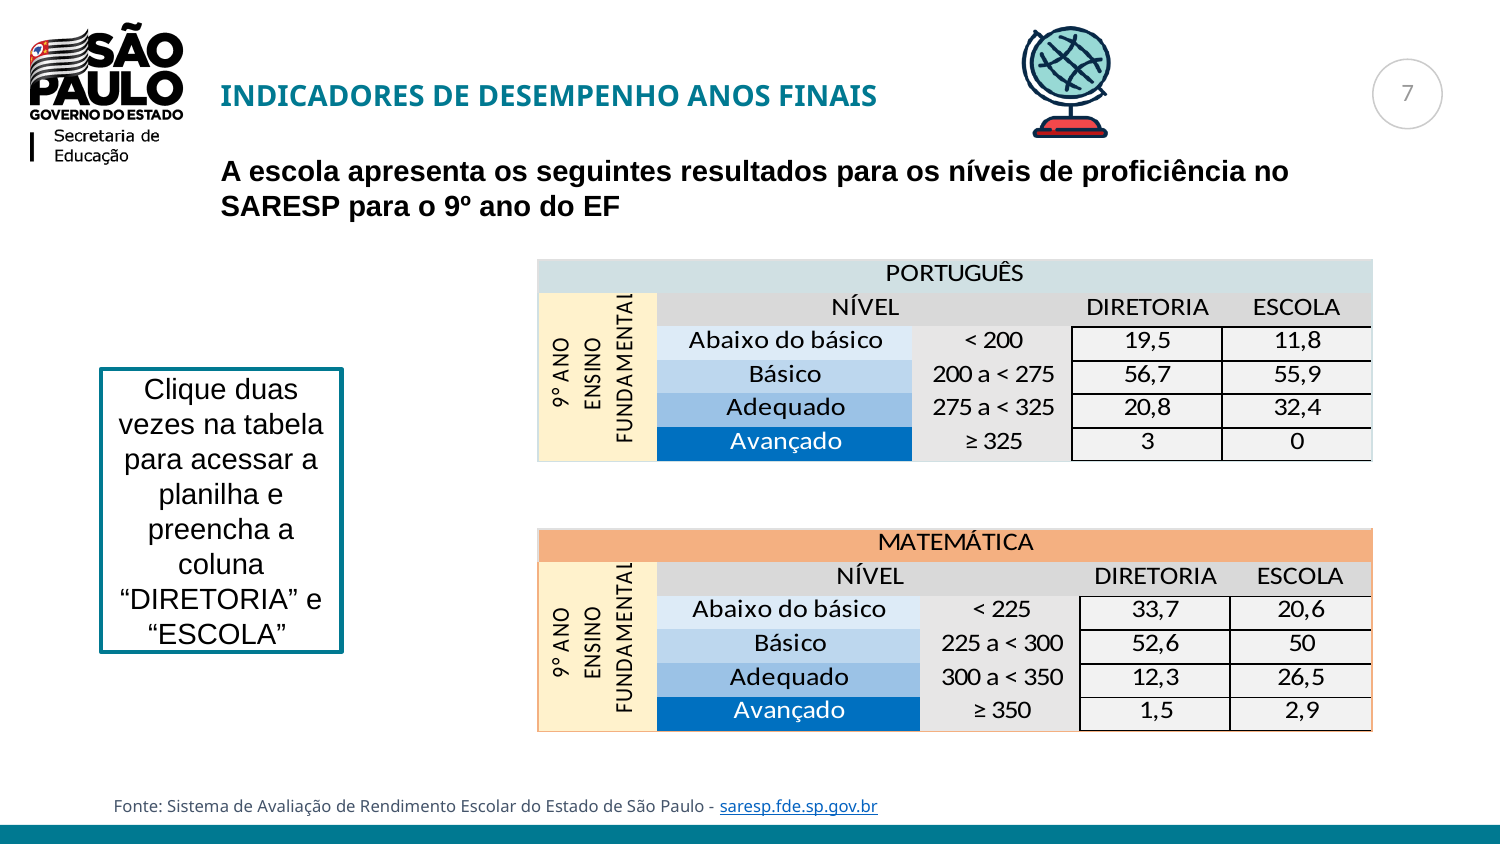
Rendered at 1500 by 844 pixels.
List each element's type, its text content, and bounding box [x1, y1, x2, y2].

text_box Clique duas vezes na tabela para acessar a planilha e preencha a coluna “DIRETORIA” e “ESCOLA” [100, 369, 342, 652]
text_box Fonte: Sistema de Avaliação de Rendimento Escolar do Estado de São Paulo - saresp.fde.sp.gov.br [100, 789, 1036, 826]
picture [1003, 26, 1128, 138]
text_box 7 [1366, 69, 1449, 115]
picture [29, 22, 194, 166]
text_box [537, 528, 1374, 733]
text_box INDICADORES DE DESEMPENHO ANOS FINAIS [205, 70, 998, 137]
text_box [536, 259, 1374, 463]
text_box A escola apresenta os seguintes resultados para os níveis de proficiência no SARESP para o 9º ano do EF [205, 137, 1393, 238]
text_box [0, 824, 1500, 844]
text_box [1383, 59, 1432, 69]
text_box [1379, 115, 1436, 129]
